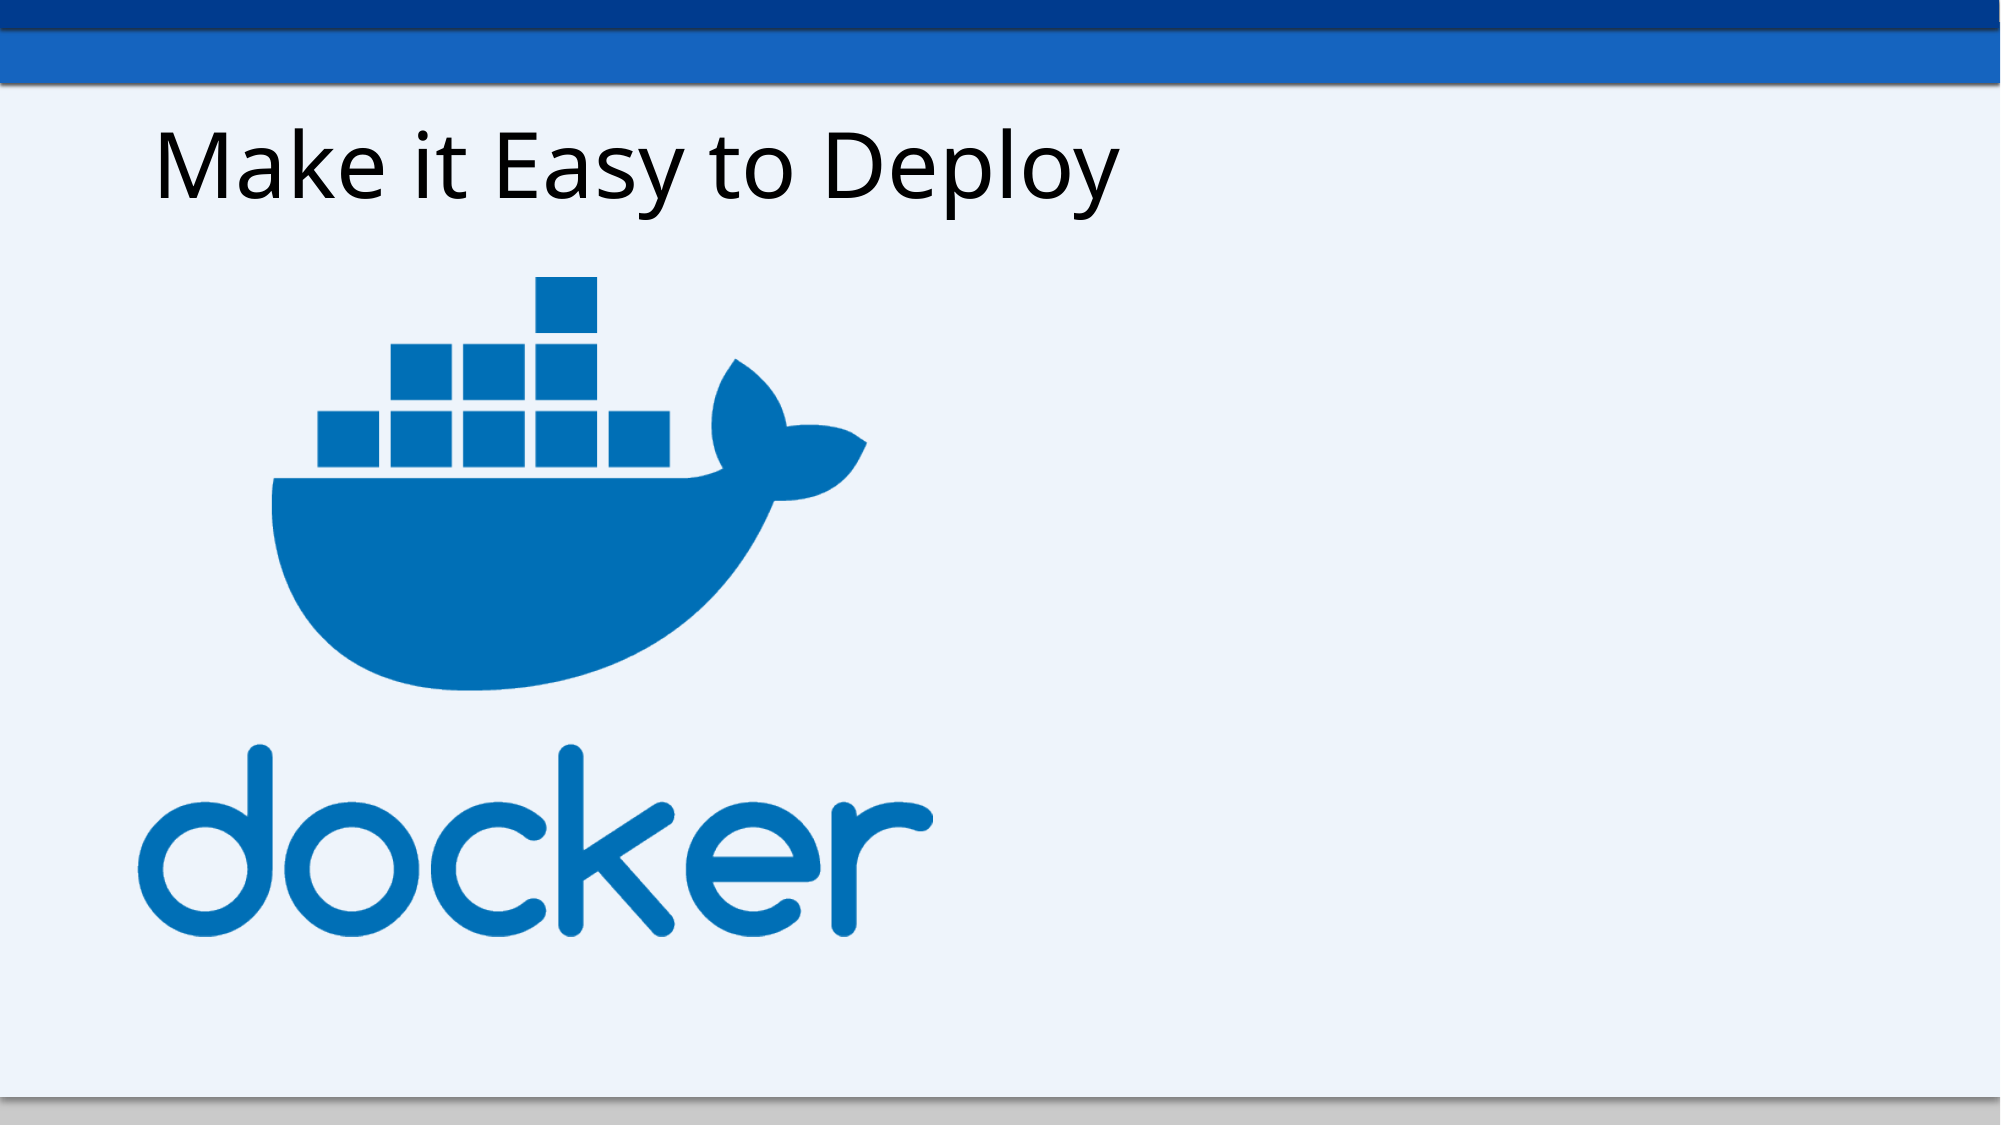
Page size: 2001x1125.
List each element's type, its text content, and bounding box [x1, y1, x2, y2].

title Make it Easy to Deploy [137, 59, 1863, 278]
picture [0, 0, 2001, 1125]
